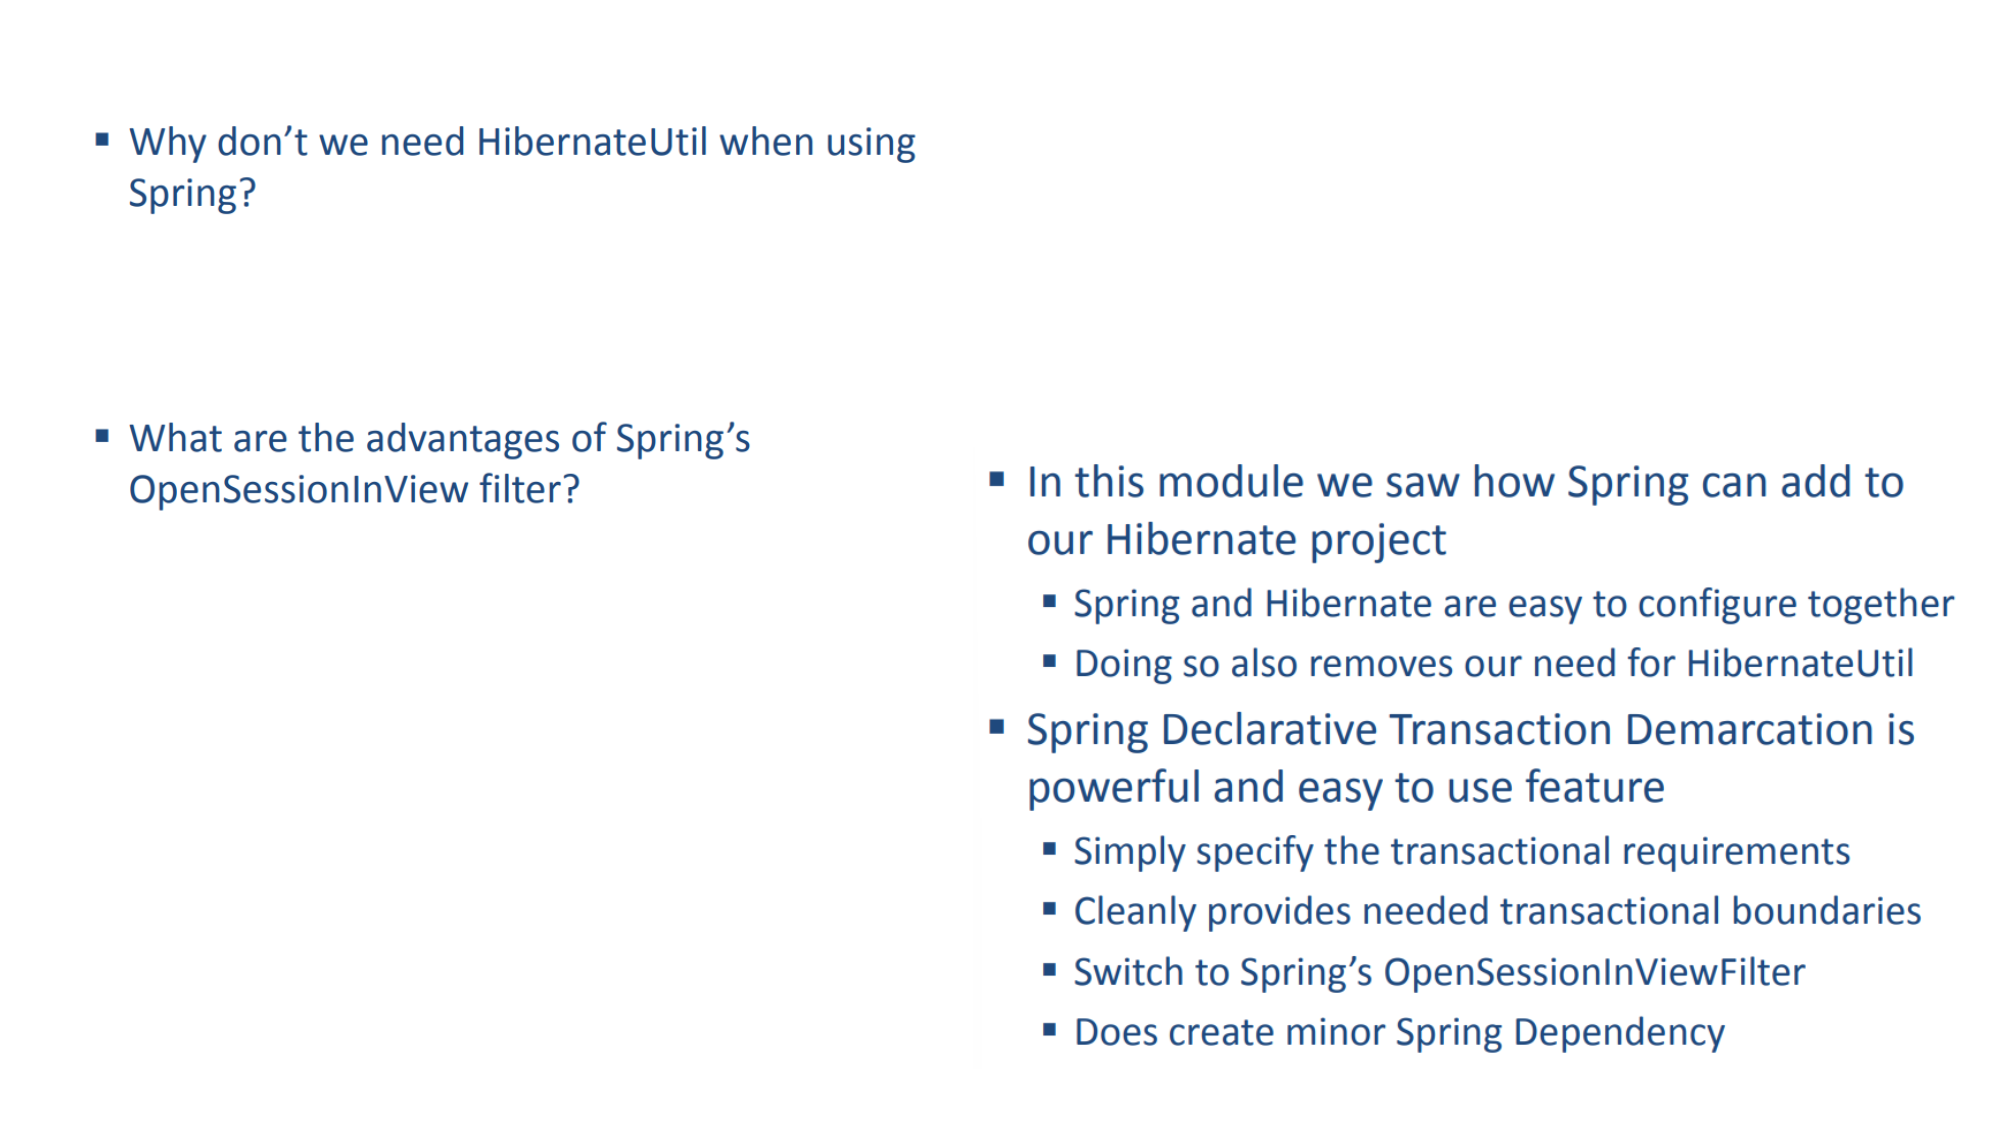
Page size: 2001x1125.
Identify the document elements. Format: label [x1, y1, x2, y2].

picture [973, 447, 1960, 1069]
picture [81, 115, 937, 532]
